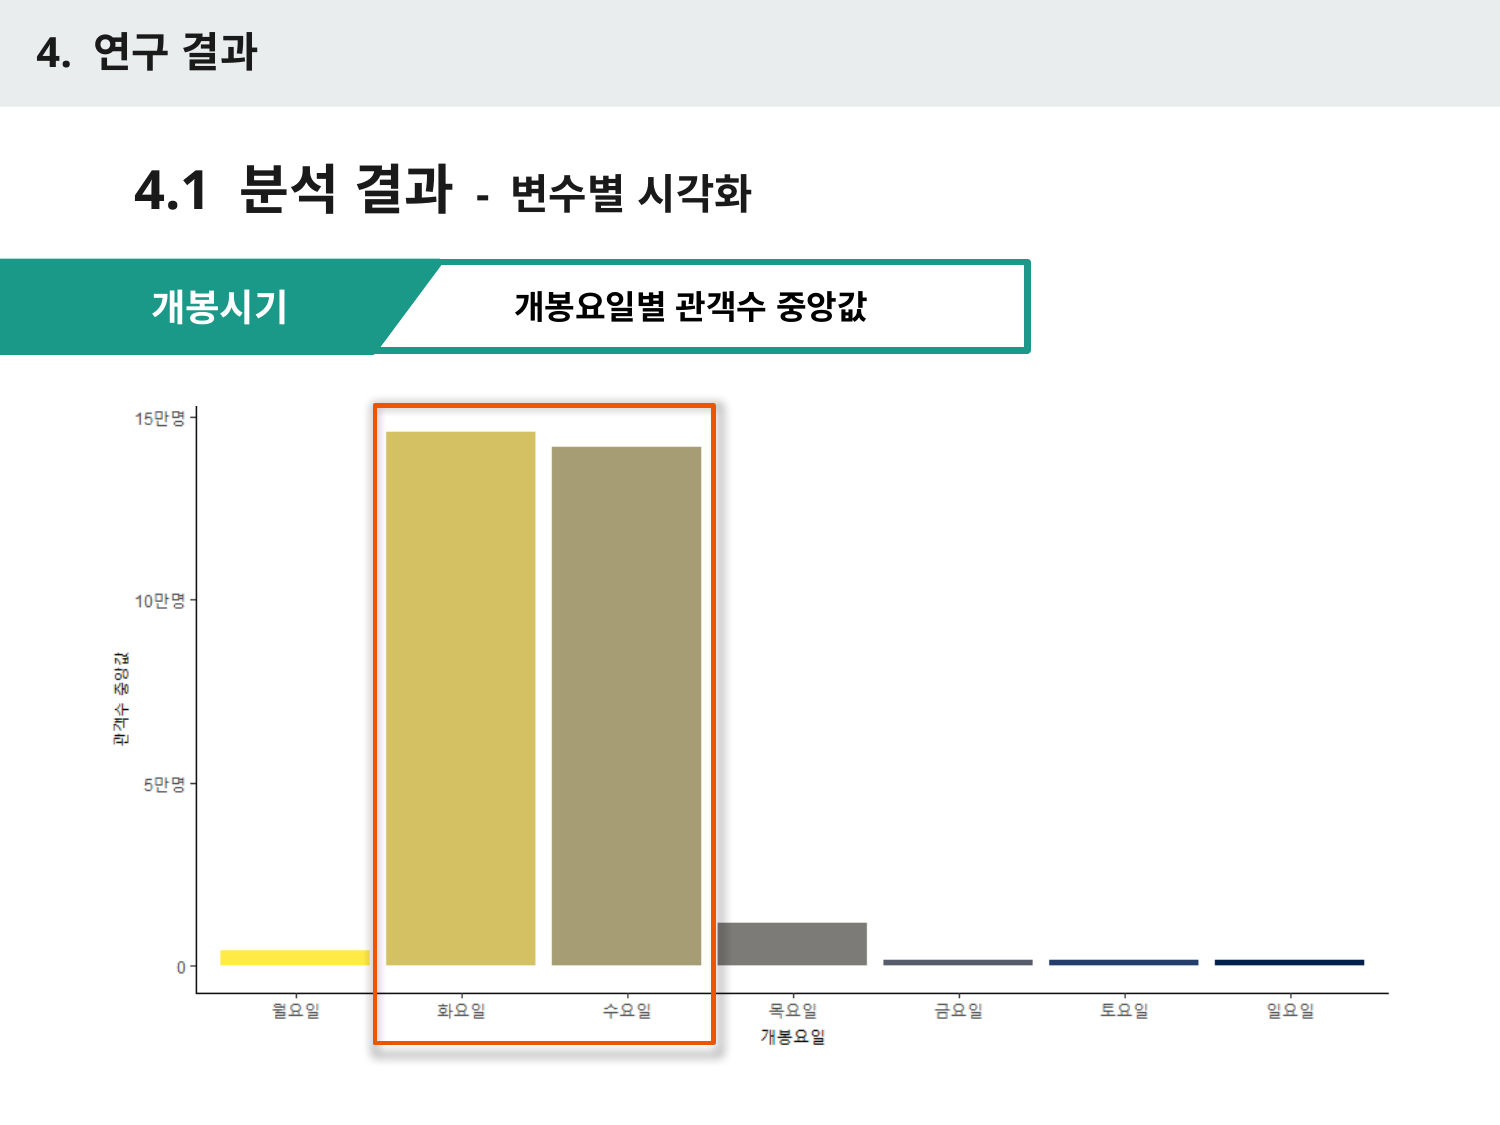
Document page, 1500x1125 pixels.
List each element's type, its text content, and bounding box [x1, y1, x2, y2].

text_box 개봉시기 [0, 261, 440, 352]
title 4.1 분석 결과 - 변수별 시각화 [119, 140, 1381, 258]
text_box 개봉요일별 관객수 중앙값 [375, 261, 1028, 351]
text_box 4. 연구 결과 [0, 0, 1262, 103]
picture [100, 405, 1400, 1056]
